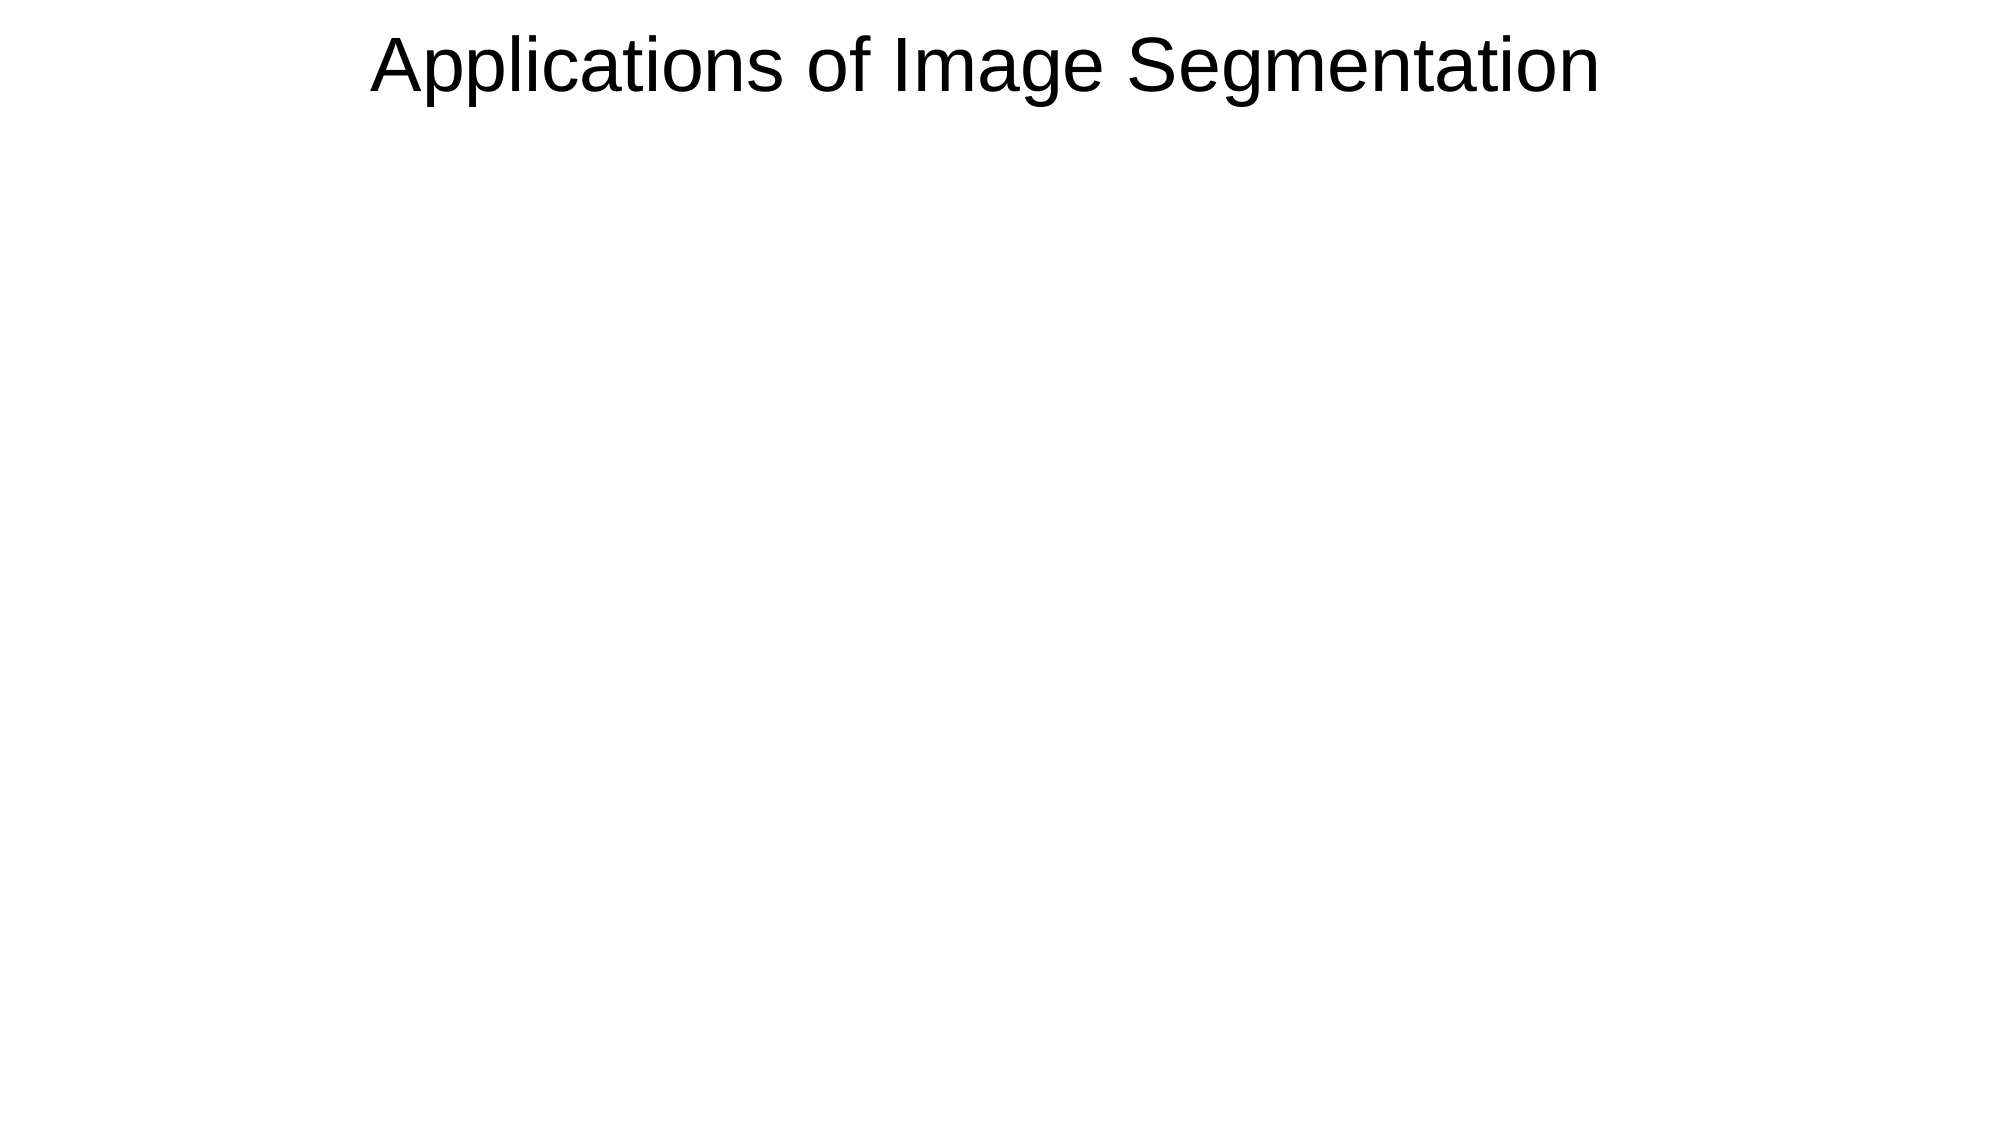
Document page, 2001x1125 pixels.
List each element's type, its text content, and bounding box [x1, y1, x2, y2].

title Applications of Image Segmentation [368, 0, 1631, 155]
